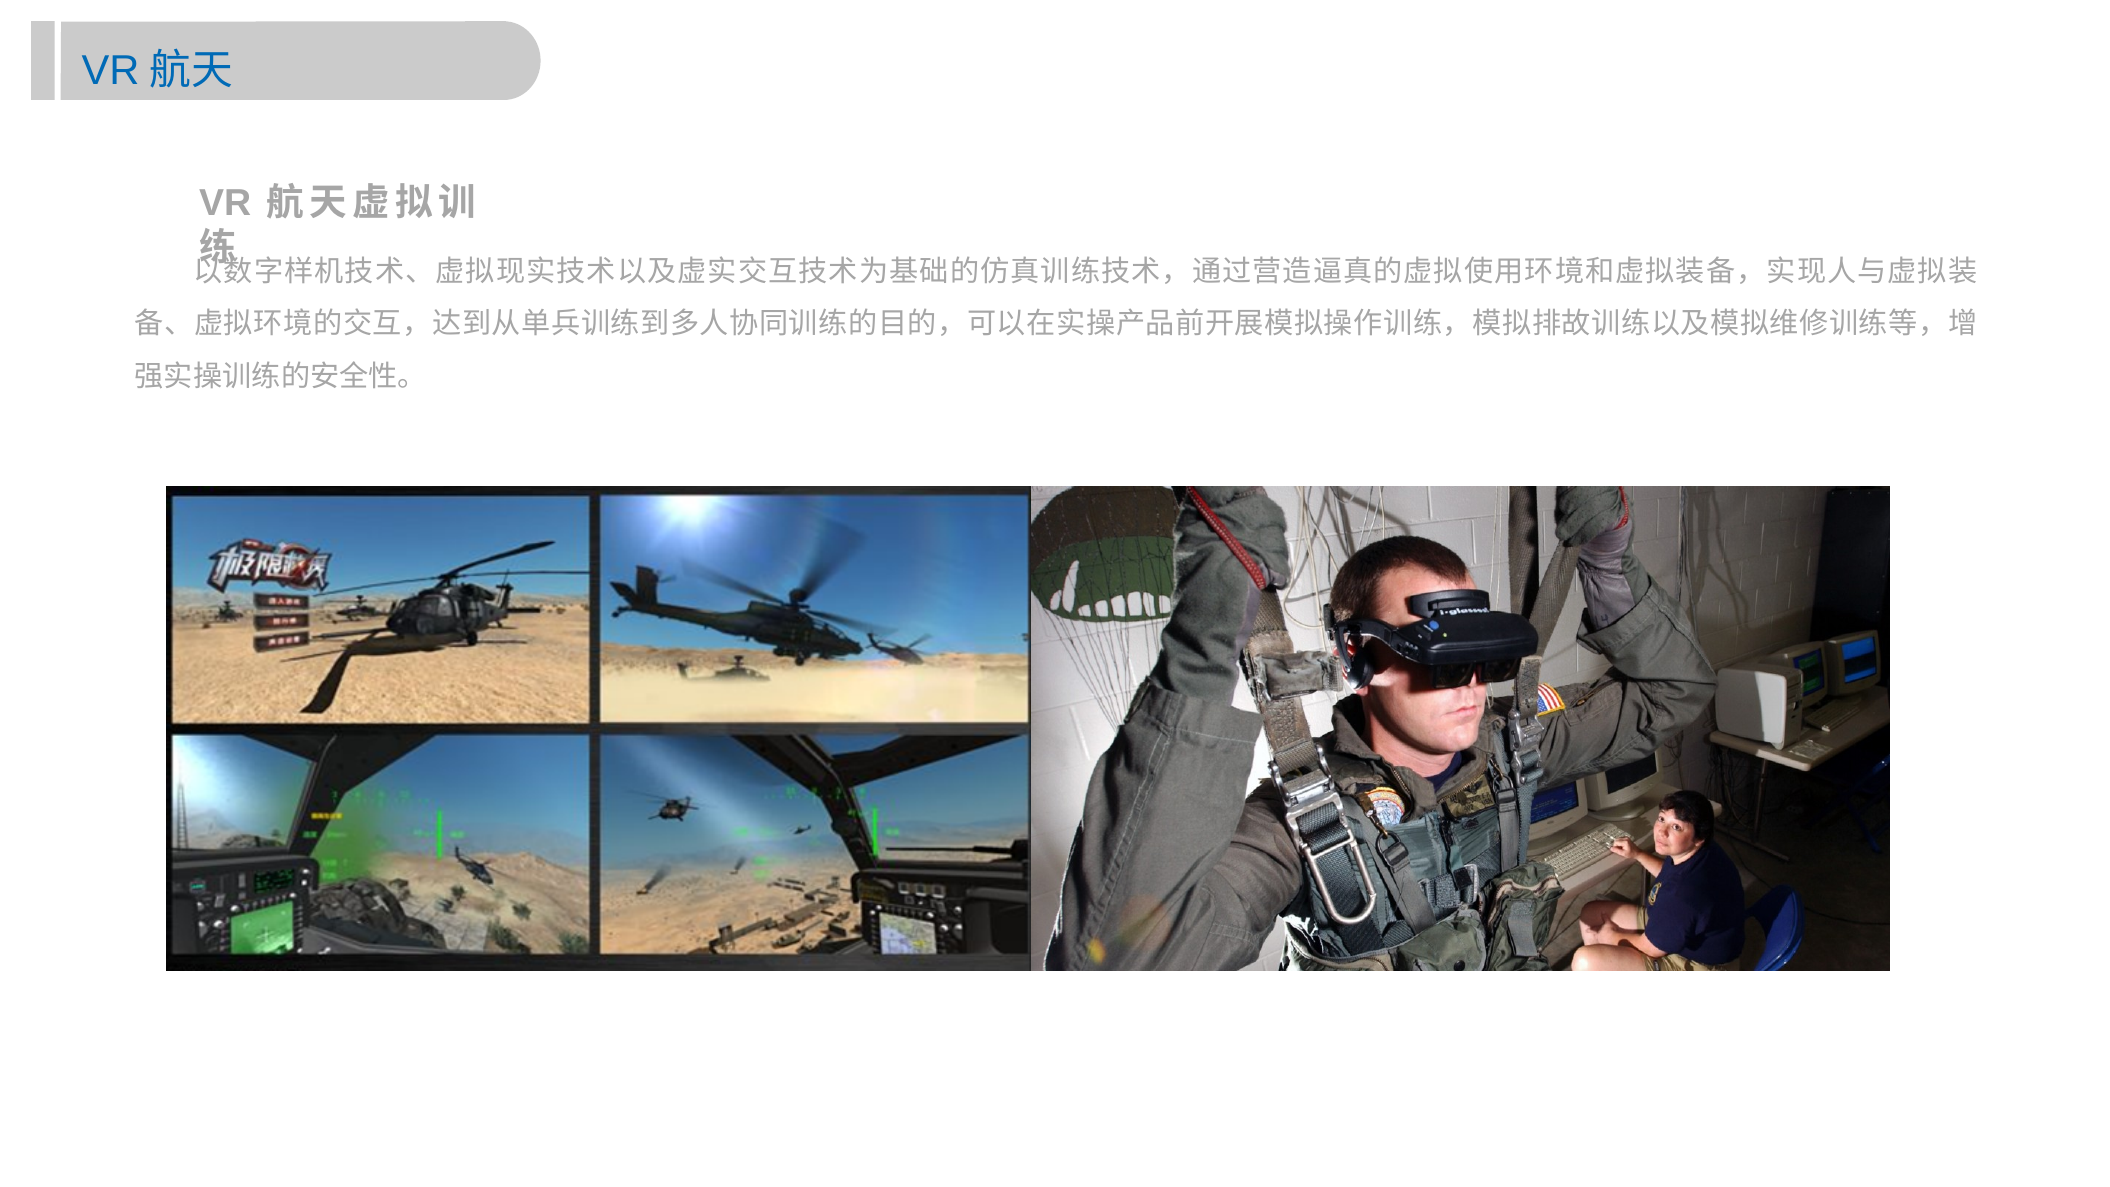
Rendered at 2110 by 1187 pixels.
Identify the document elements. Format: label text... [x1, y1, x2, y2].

text_box VR航天 [70, 27, 538, 99]
text_box VR航天虚拟训练 [199, 177, 477, 223]
picture [166, 486, 1890, 971]
text_box 以数字样机技术、虚拟现实技术以及虚实交互技术为基础的仿真训练技术，通过营造逼真的虚拟使用环境和虚拟装备，实现人与虚拟装备、虚拟环境的交互，达到从单兵训练到多人协同训练的目的，可以在实操产品前开展模拟操作训练，模拟排故训练以及模拟维修训练等，增强实操训练的安全性。 [134, 234, 1978, 393]
text_box [538, 43, 542, 78]
text_box [59, 20, 525, 101]
text_box [30, 20, 56, 101]
